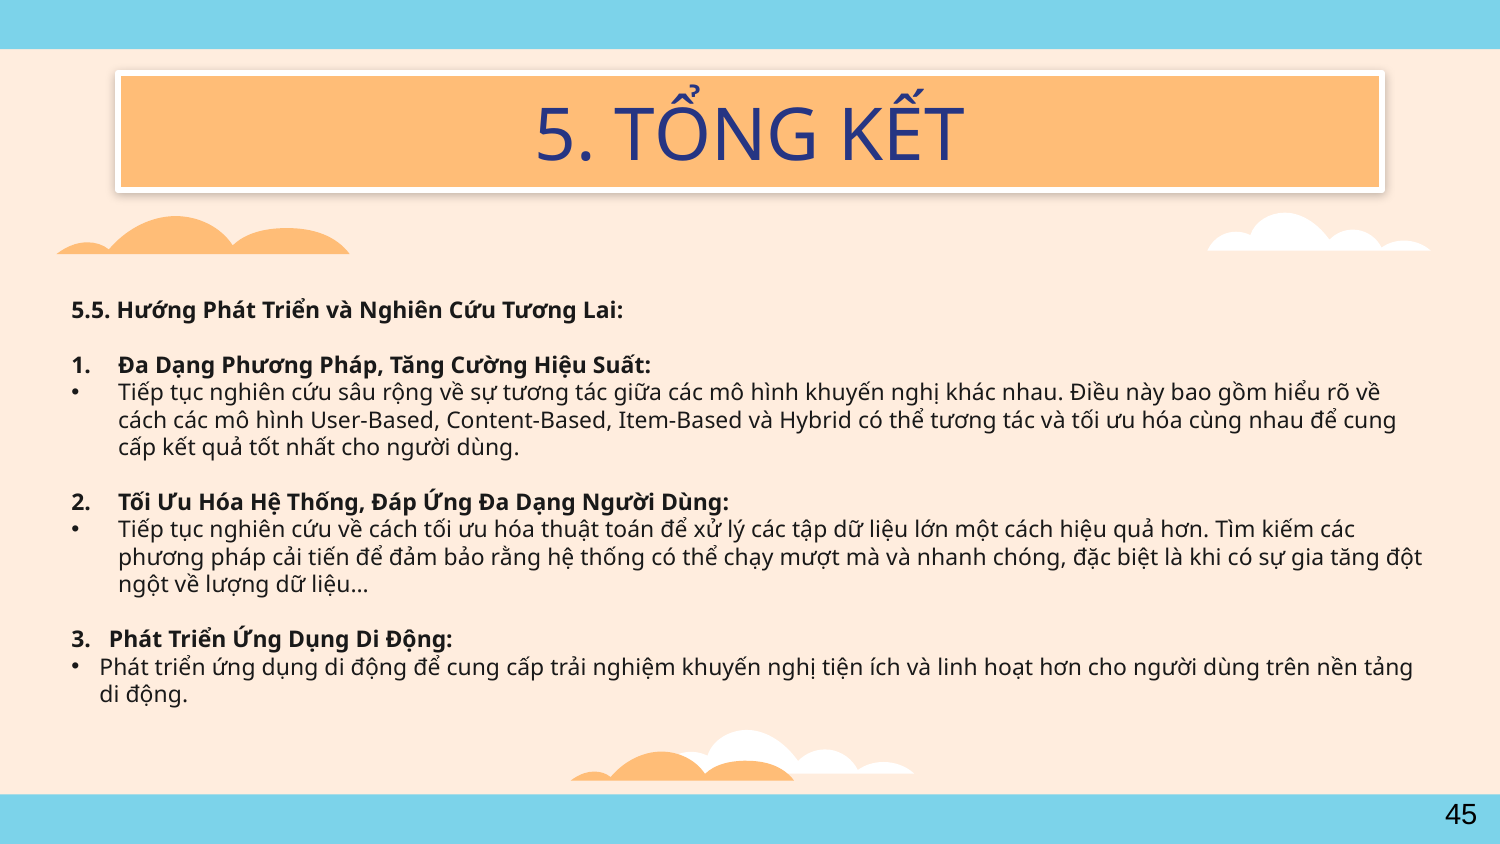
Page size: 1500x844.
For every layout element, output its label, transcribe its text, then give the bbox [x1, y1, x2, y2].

text_box [56, 216, 350, 255]
text_box [1207, 212, 1431, 251]
text_box 5.5. Hướng Phát Triển và Nghiên Cứu Tương Lai: Đa Dạng Phương Pháp, Tăng Cường Hiệu Suất: Tiếp tục nghiên cứu sâu rộng về sự tương tác giữa các mô hình khuyến nghị khác nhau. Điều này bao gồm hiểu rõ về cách các mô hình User-Based, Content-Based, Item-Based và Hybrid có thể tương tác và tối ưu hóa cùng nhau để cung cấp kết quả tốt nhất cho người dùng. Tối Ưu Hóa Hệ Thống, Đáp Ứng Đa Dạng Người Dùng: Tiếp tục nghiên cứu về cách tối ưu hóa thuật toán để xử lý các tập dữ liệu lớn một cách hiệu quả hơn. Tìm kiếm các phương pháp cải tiến để đảm bảo rằng hệ thống có thể chạy mượt mà và nhanh chóng, đặc biệt là khi có sự gia tăng đột ngột về lượng dữ liệu… Phát Triển Ứng Dụng Di Động: Phát triển ứng dụng di động để cung cấp trải nghiệm khuyến nghị tiện ích và linh hoạt hơn cho người dùng trên nền tảng di động. [56, 280, 1446, 797]
text_box [41, 273, 1431, 754]
title 5. TỔNG KẾT [115, 70, 1385, 193]
text_box 45 [1430, 787, 1494, 838]
